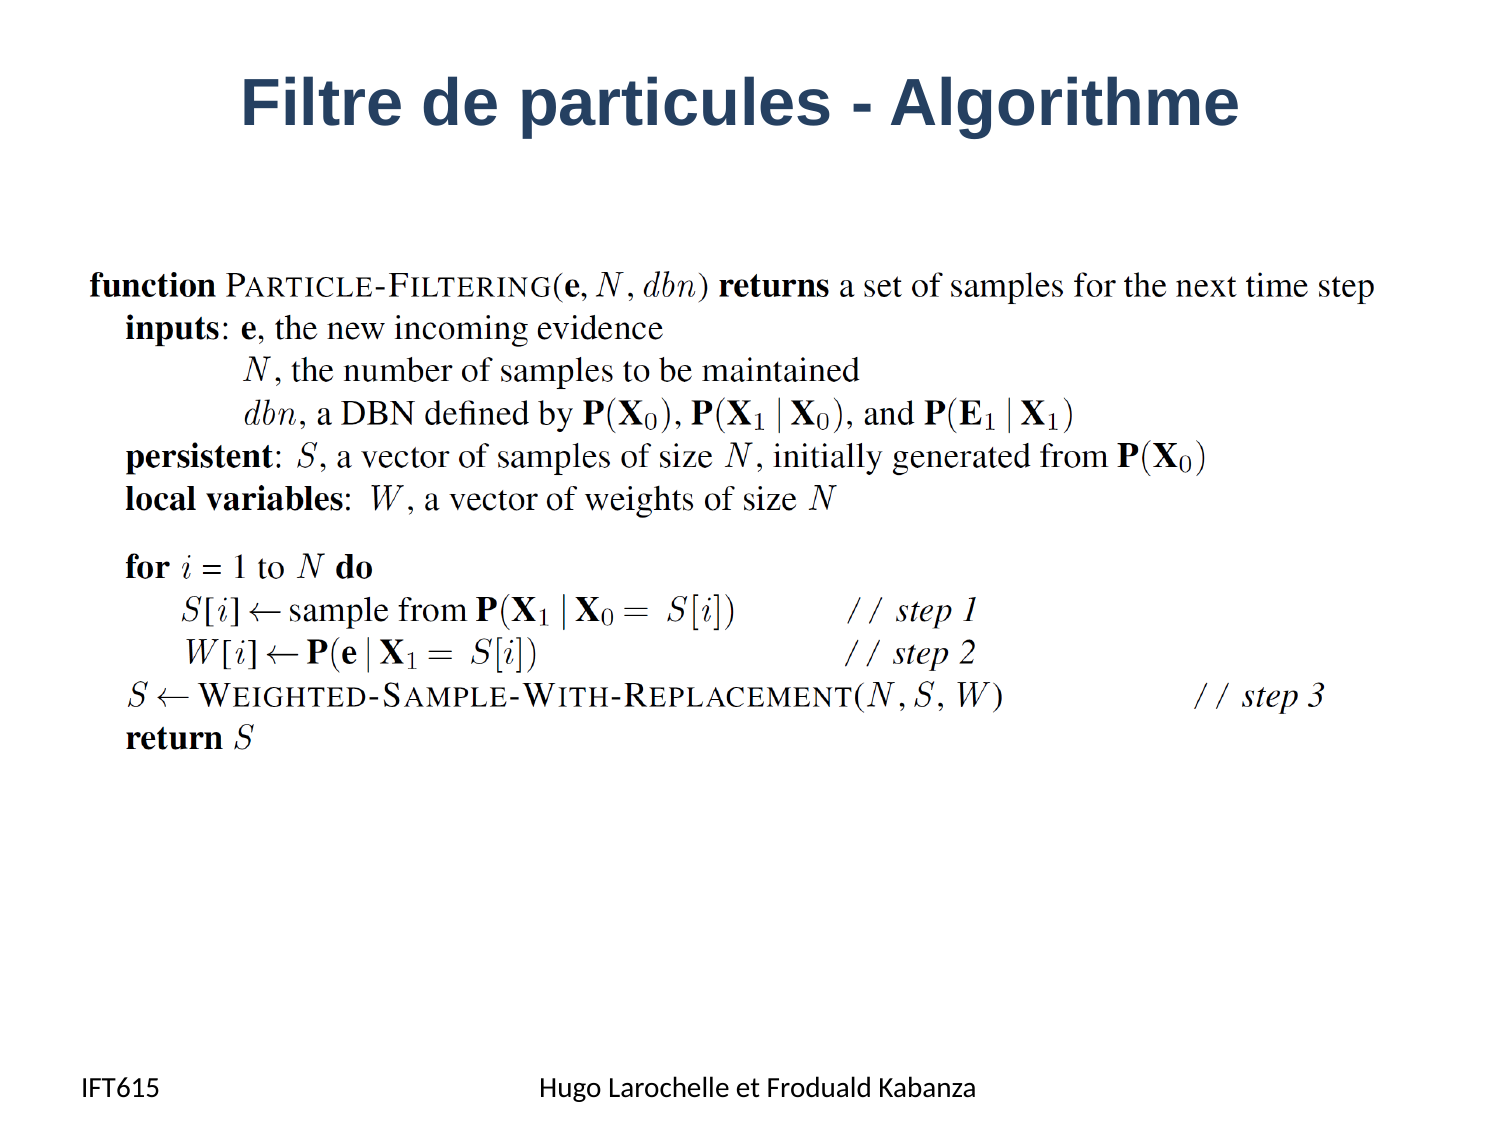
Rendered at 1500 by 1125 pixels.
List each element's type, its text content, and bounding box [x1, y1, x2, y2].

footer Hugo Larochelle et Froduald Kabanza [520, 1056, 996, 1117]
picture [73, 260, 1411, 792]
title Filtre de particules - Algorithme [66, 22, 1417, 175]
slide_number IFT615 [66, 1056, 356, 1117]
